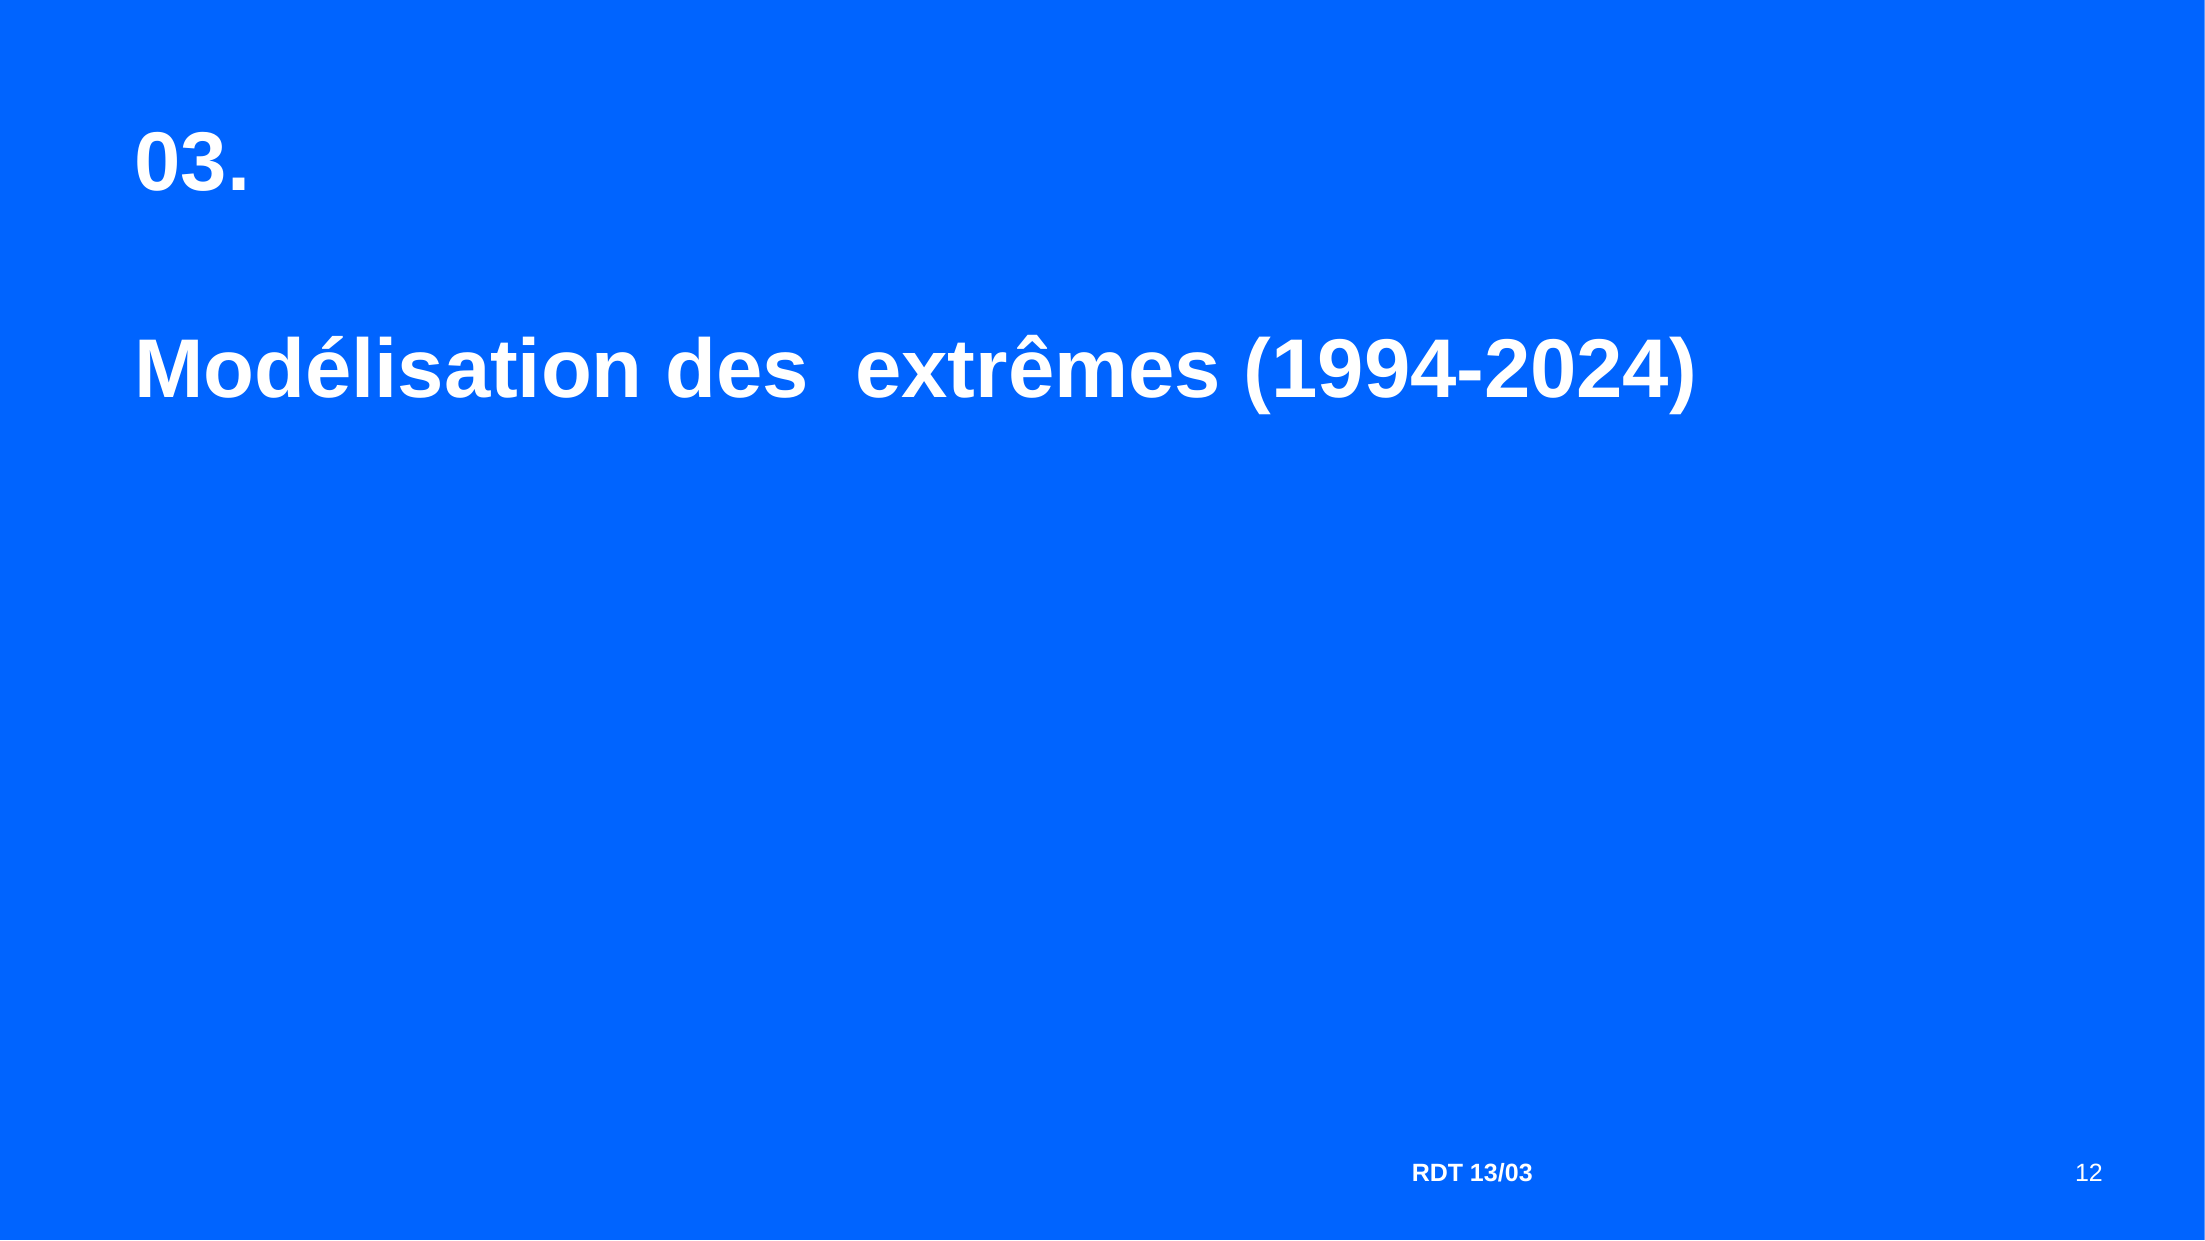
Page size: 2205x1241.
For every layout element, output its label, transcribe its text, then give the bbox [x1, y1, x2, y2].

list RDT 13/03 [1397, 1152, 1885, 1195]
list 03. [119, 111, 575, 217]
